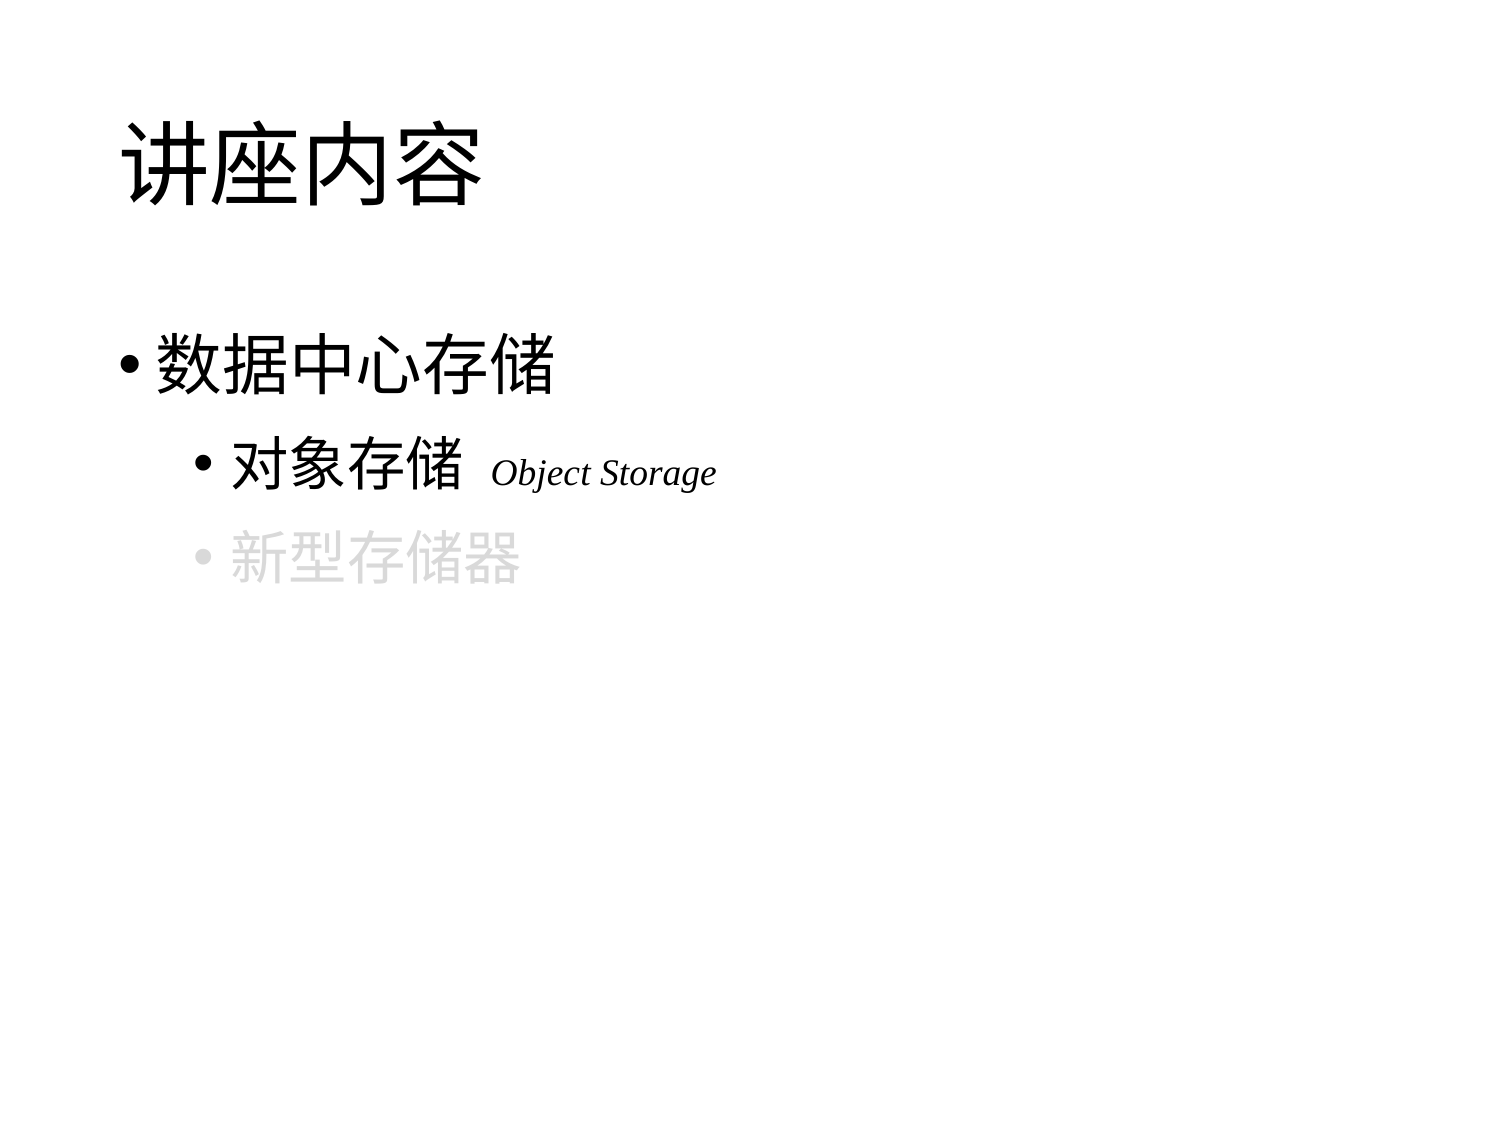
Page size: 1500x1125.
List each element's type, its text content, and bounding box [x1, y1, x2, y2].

title 讲座内容 [103, 59, 1397, 278]
list 数据中心存储 对象存储 Object Storage 新型存储器 [103, 299, 1397, 1014]
